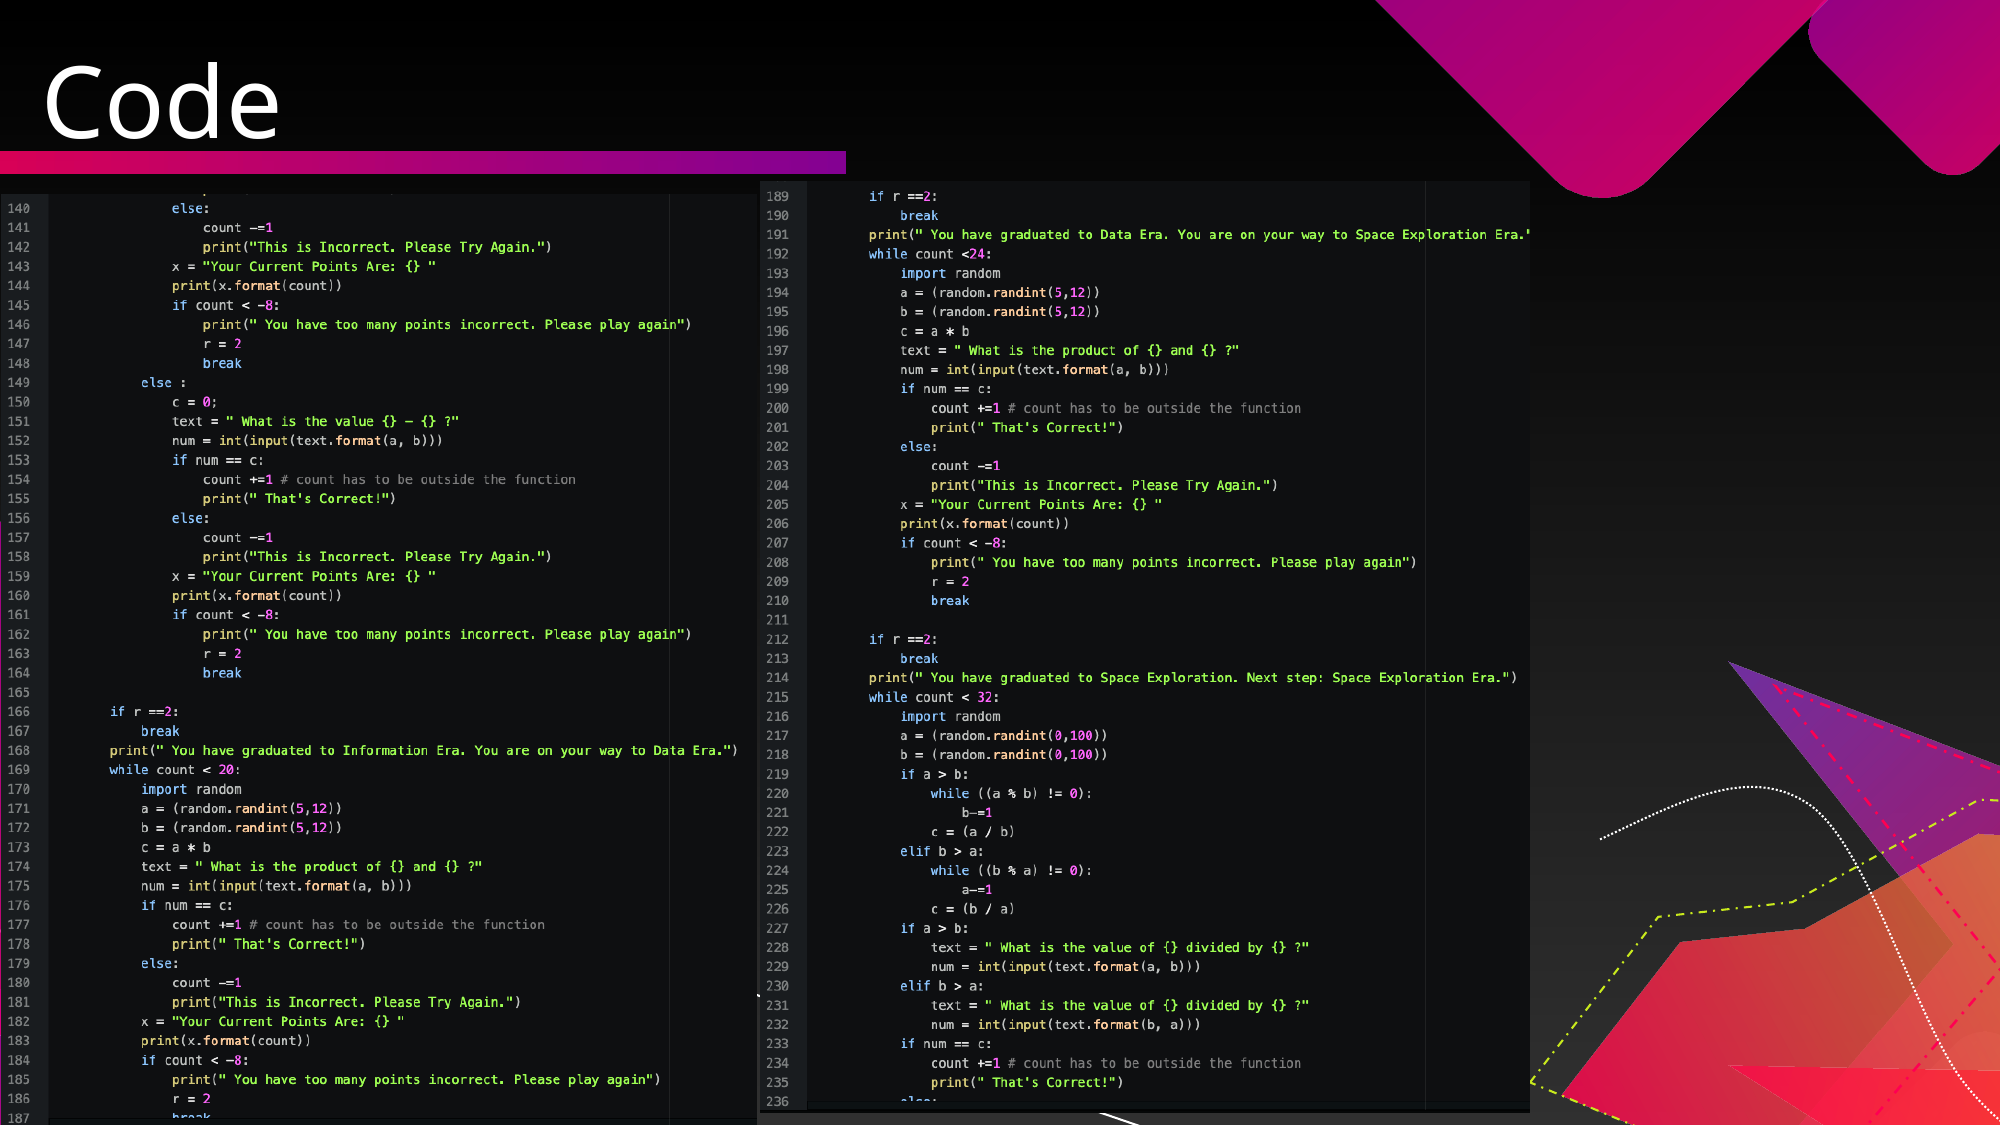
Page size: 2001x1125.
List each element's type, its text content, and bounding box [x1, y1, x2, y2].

text_box [0, 150, 846, 175]
text_box [1373, 0, 1829, 199]
picture [759, 181, 1530, 1113]
text_box [0, 0, 2000, 1125]
text_box [1807, 0, 2000, 176]
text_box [1600, 624, 2000, 1125]
text_box [757, 993, 1140, 1125]
text_box Code [26, 30, 969, 166]
picture [1, 194, 757, 1125]
